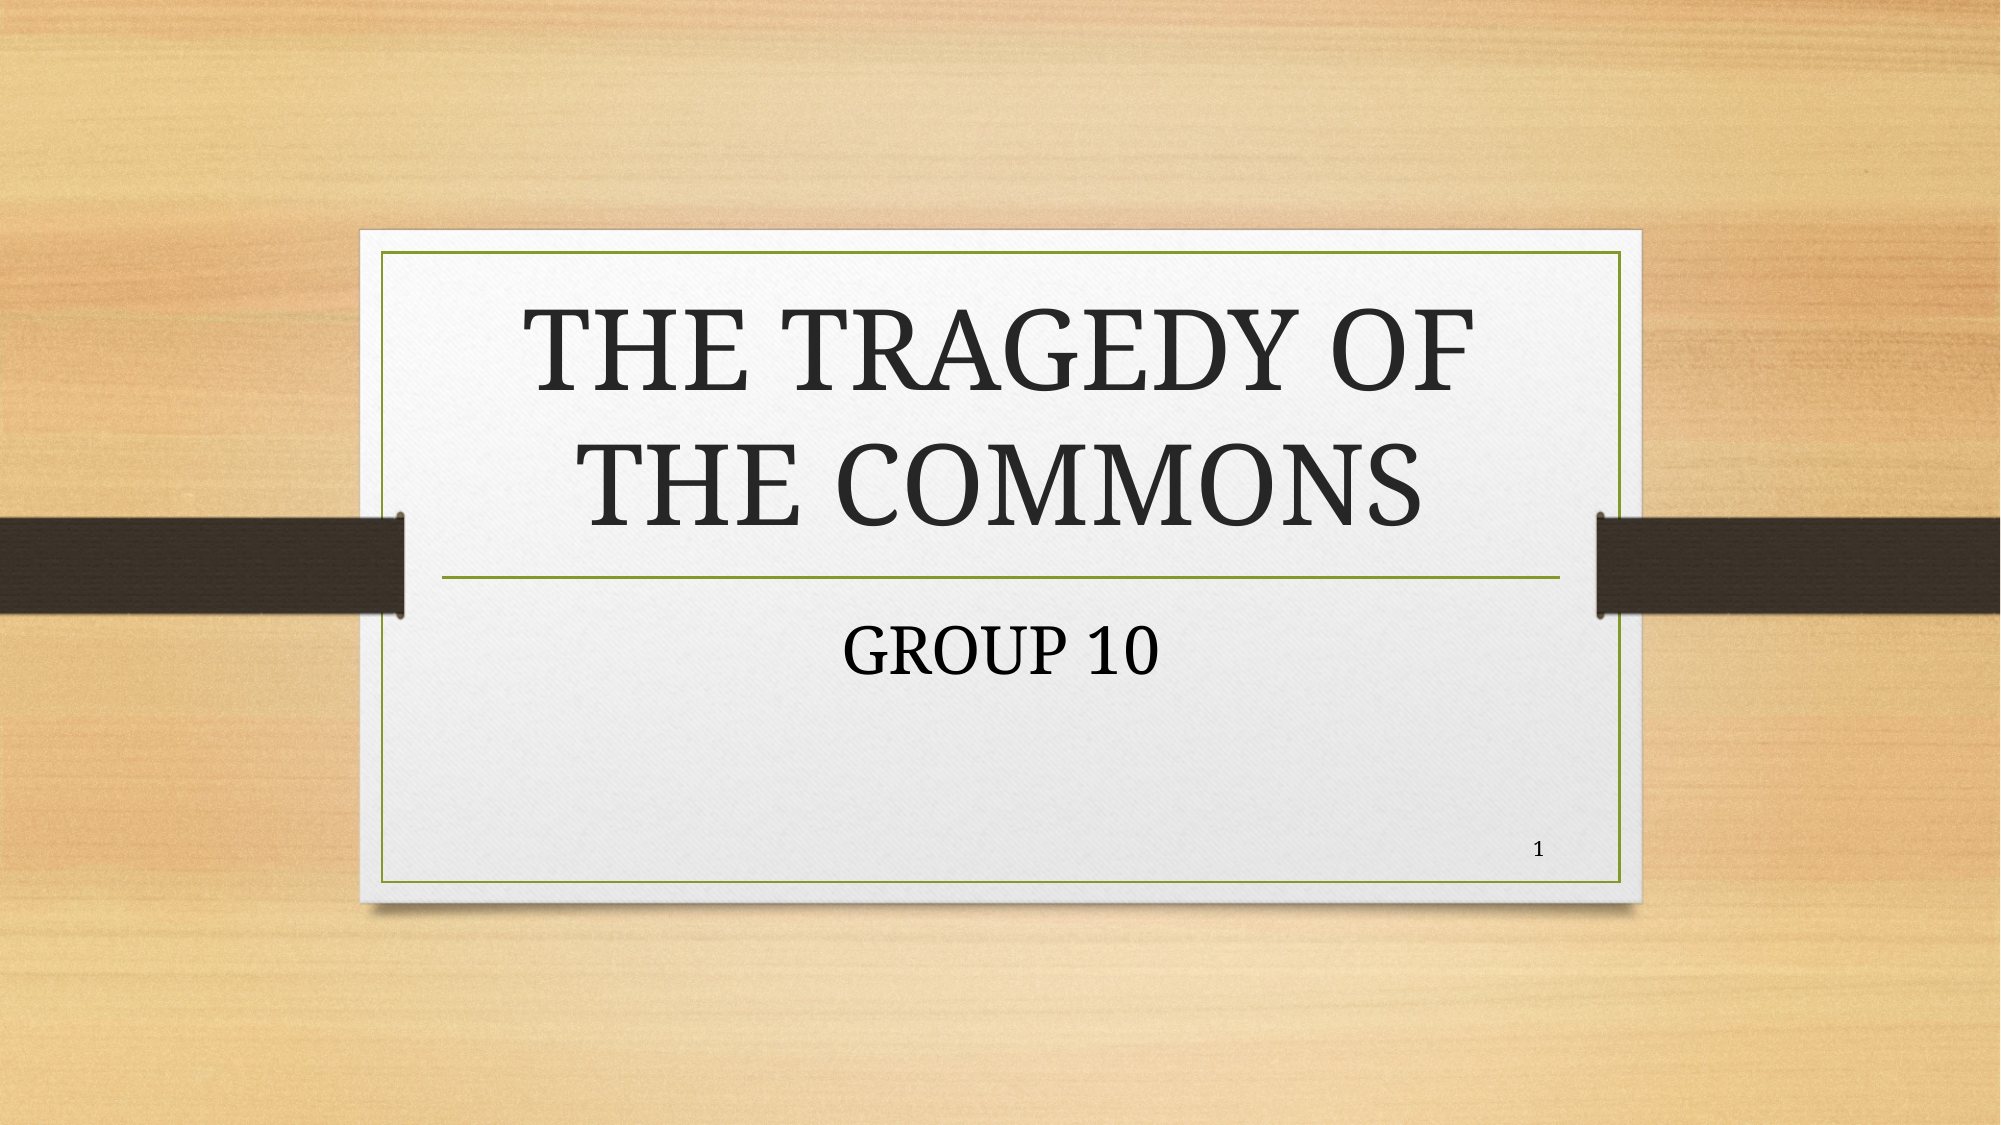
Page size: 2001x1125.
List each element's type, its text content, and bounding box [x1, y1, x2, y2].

subtitle GROUP 10 [441, 600, 1560, 817]
picture [0, 0, 2001, 1125]
title THE TRAGEDY OF THE COMMONS [441, 306, 1560, 556]
slide_number 1 [1469, 826, 1560, 873]
